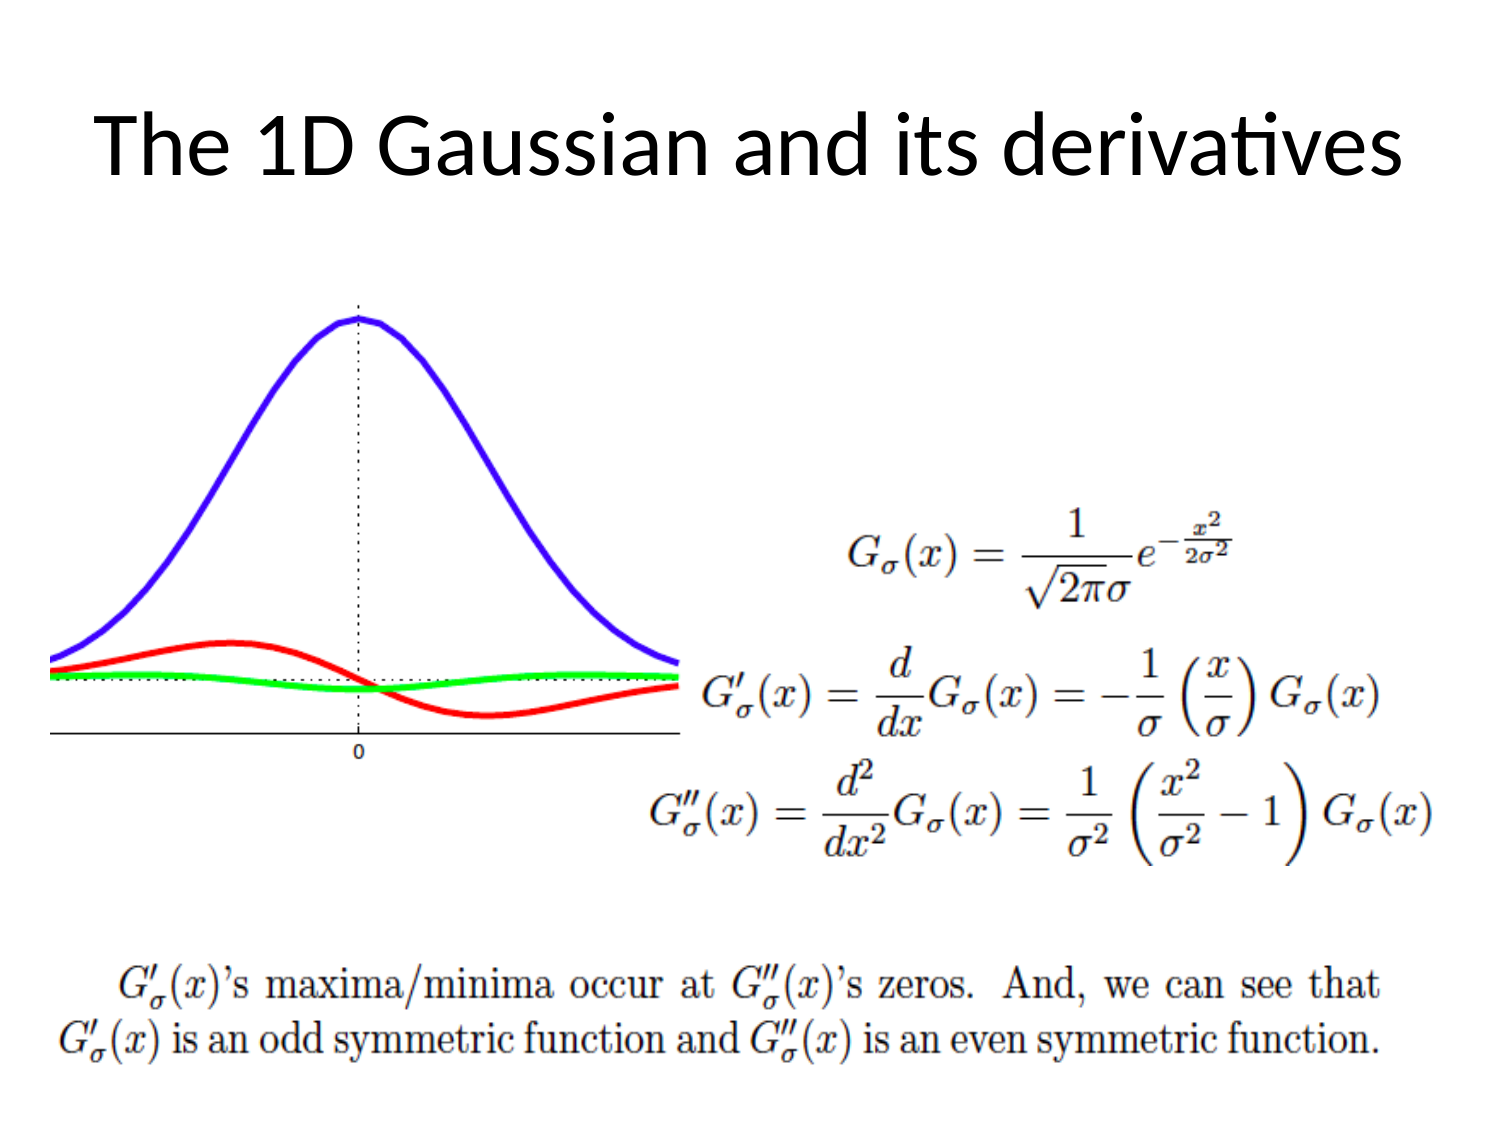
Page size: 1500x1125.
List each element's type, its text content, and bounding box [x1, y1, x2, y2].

title The 1D Gaussian and its derivatives [75, 45, 1425, 233]
picture [37, 949, 1401, 1078]
picture [49, 299, 1500, 876]
